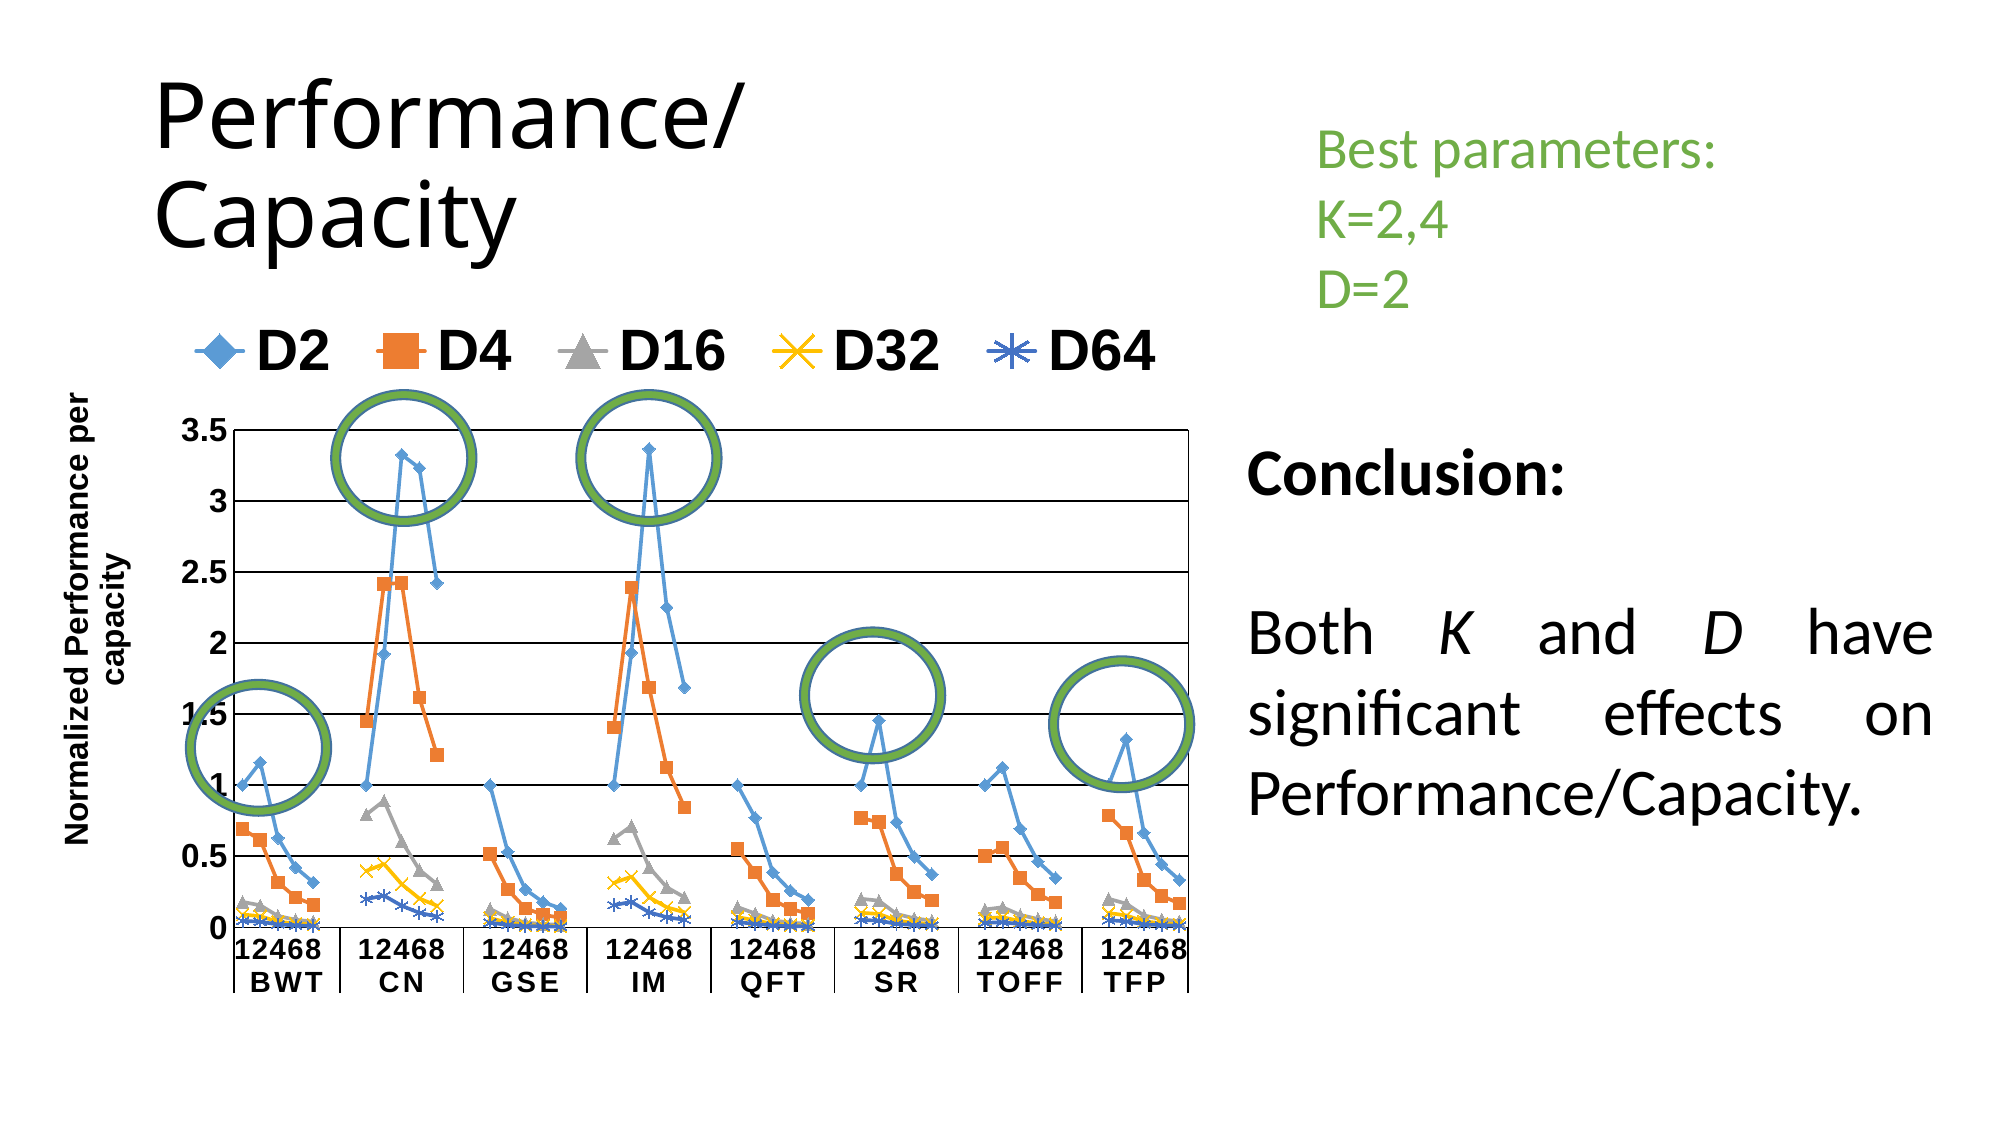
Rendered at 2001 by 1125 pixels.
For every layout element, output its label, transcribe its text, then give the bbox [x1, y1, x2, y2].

text_box Conclusion: Both K and D have significant effects on Performance/Capacity. [1232, 421, 1950, 916]
chart [38, 299, 1212, 1014]
title Performance/Capacity [137, 59, 1030, 278]
text_box Best parameters: K=2,4 D=2 [1301, 103, 1840, 328]
